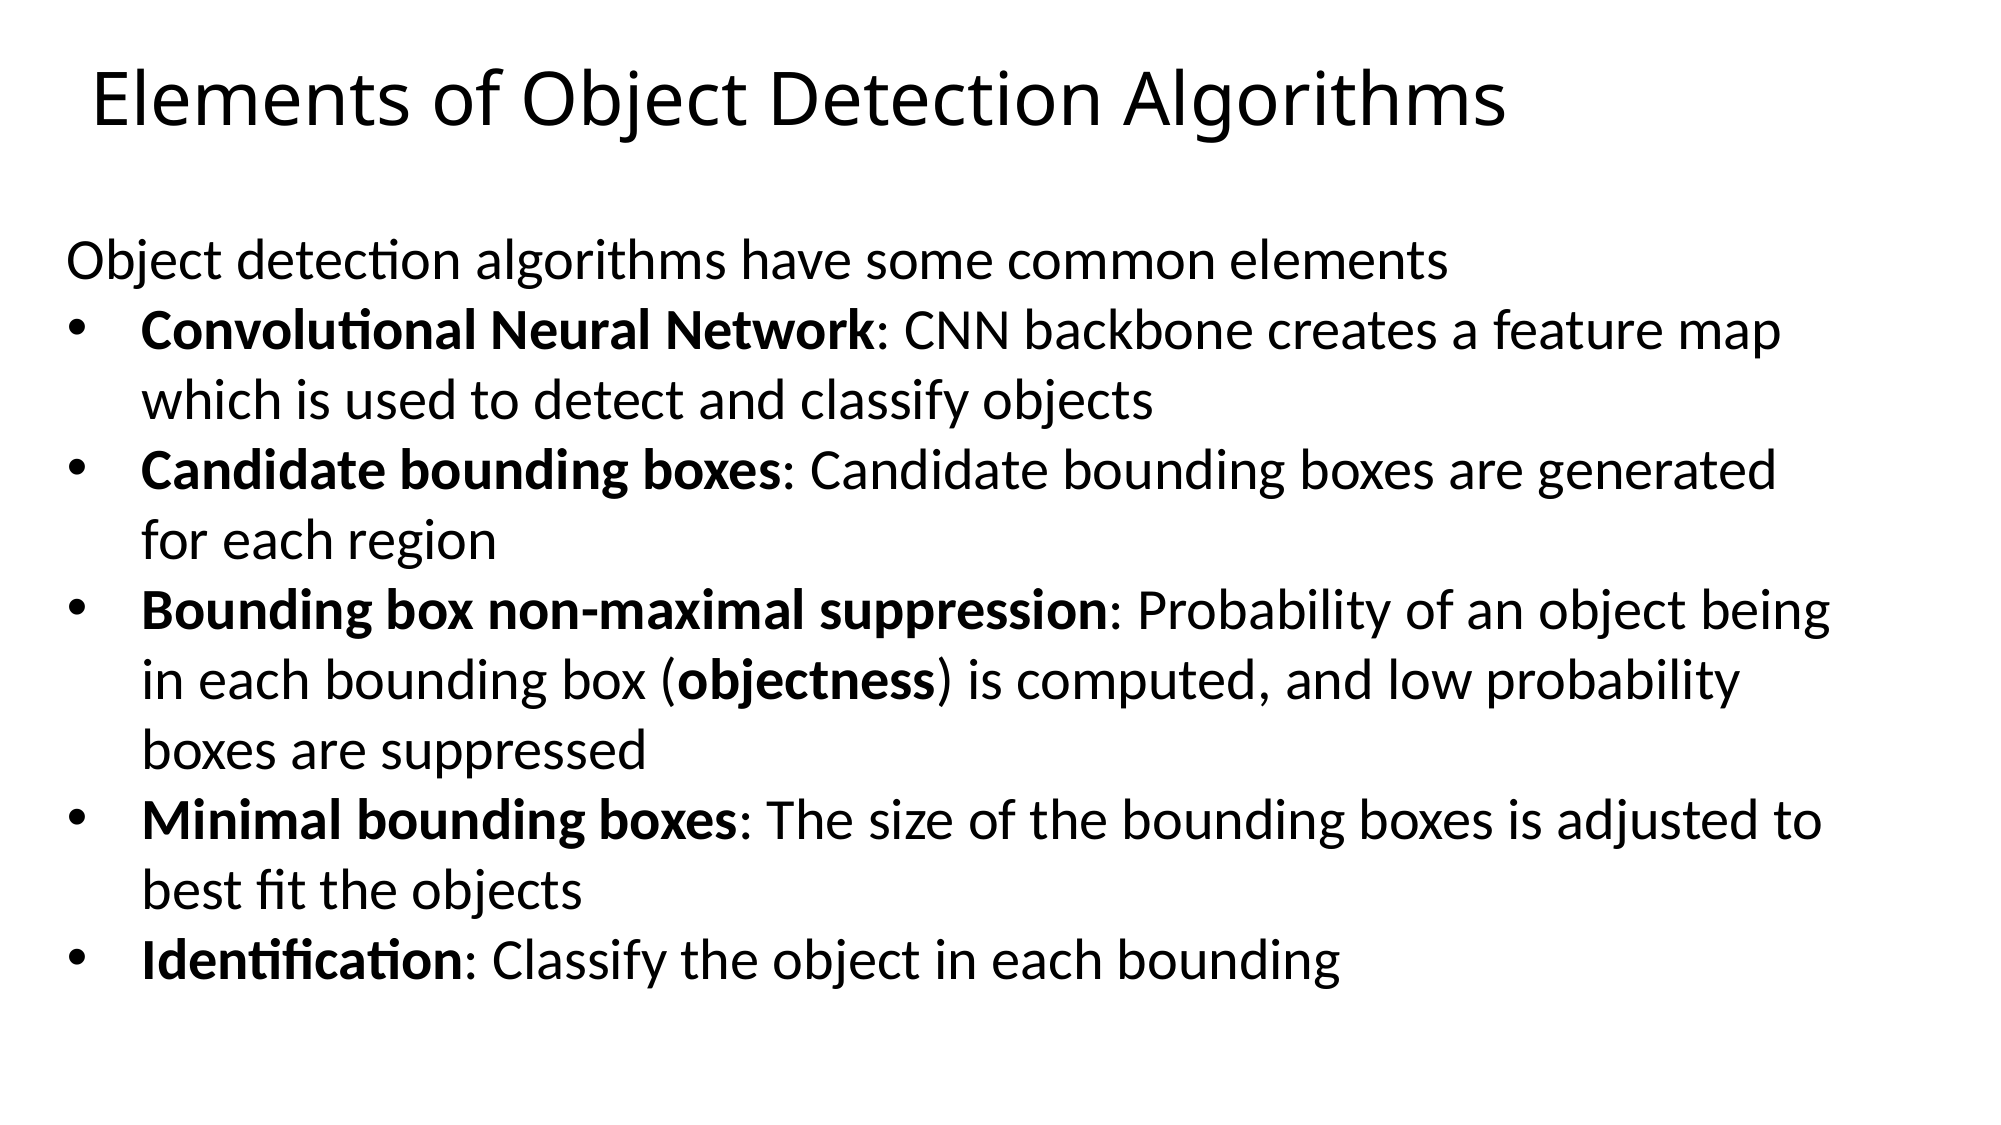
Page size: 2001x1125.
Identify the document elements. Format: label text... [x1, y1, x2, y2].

text_box Elements of Object Detection Algorithms [75, 54, 1966, 150]
text_box Object detection algorithms have some common elements Convolutional Neural Network: CNN backbone creates a feature map which is used to detect and classify objects Candidate bounding boxes: Candidate bounding boxes are generated for each region Bounding box non-maximal suppression: Probability of an object being in each bounding box (objectness) is computed, and low probability boxes are suppressed Minimal bounding boxes: The size of the bounding boxes is adjusted to best fit the objects Identification: Classify the object in each bounding [52, 214, 1872, 1069]
